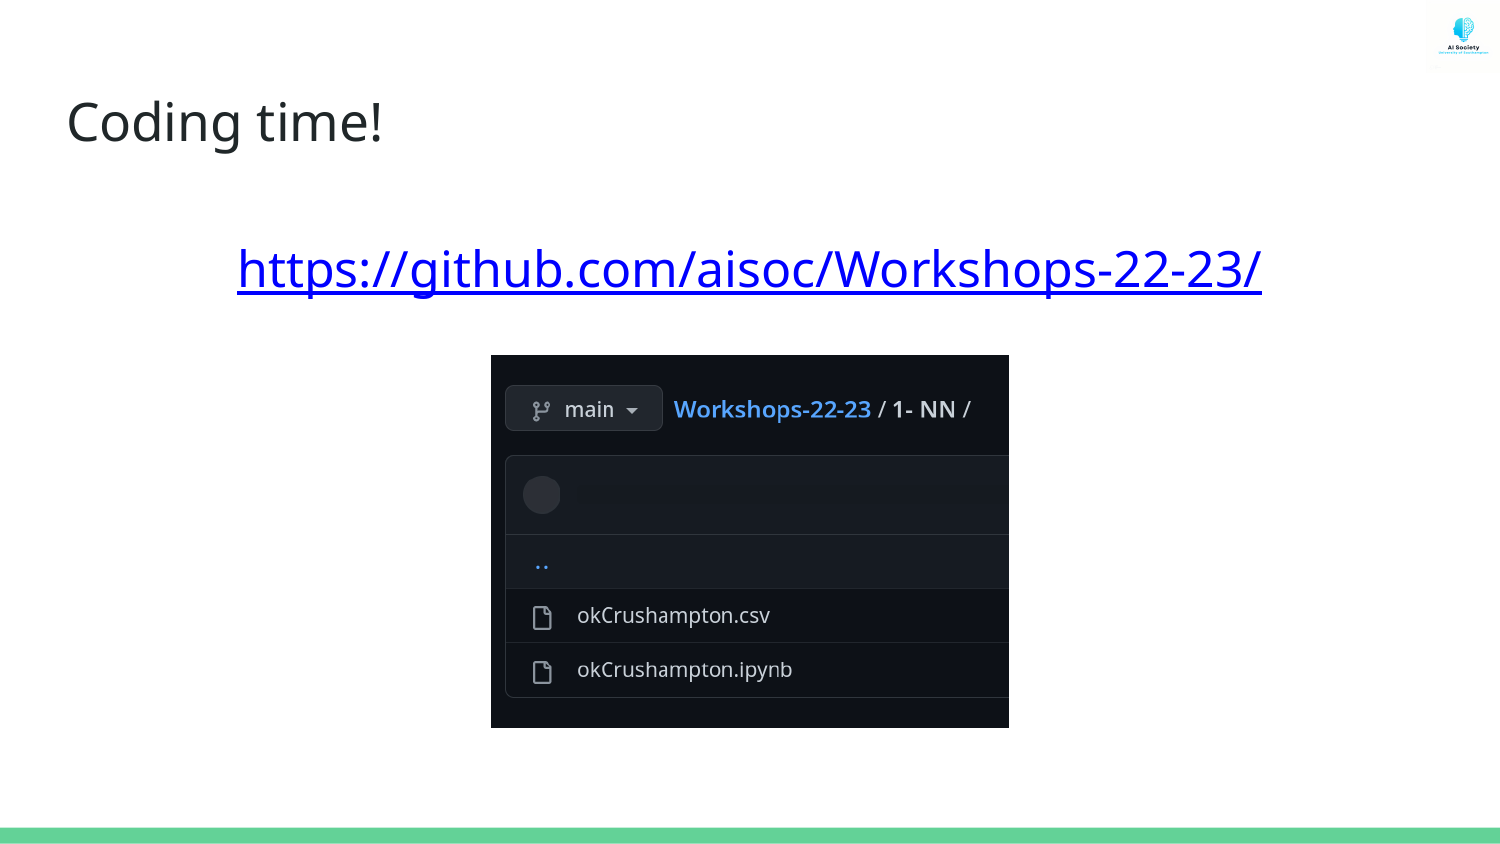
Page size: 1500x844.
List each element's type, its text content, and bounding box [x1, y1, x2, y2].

picture [491, 354, 1009, 728]
title Coding time! [51, 72, 1449, 167]
picture [1426, 0, 1500, 73]
list https://github.com/aisoc/Workshops-22-23/ [51, 212, 1449, 463]
